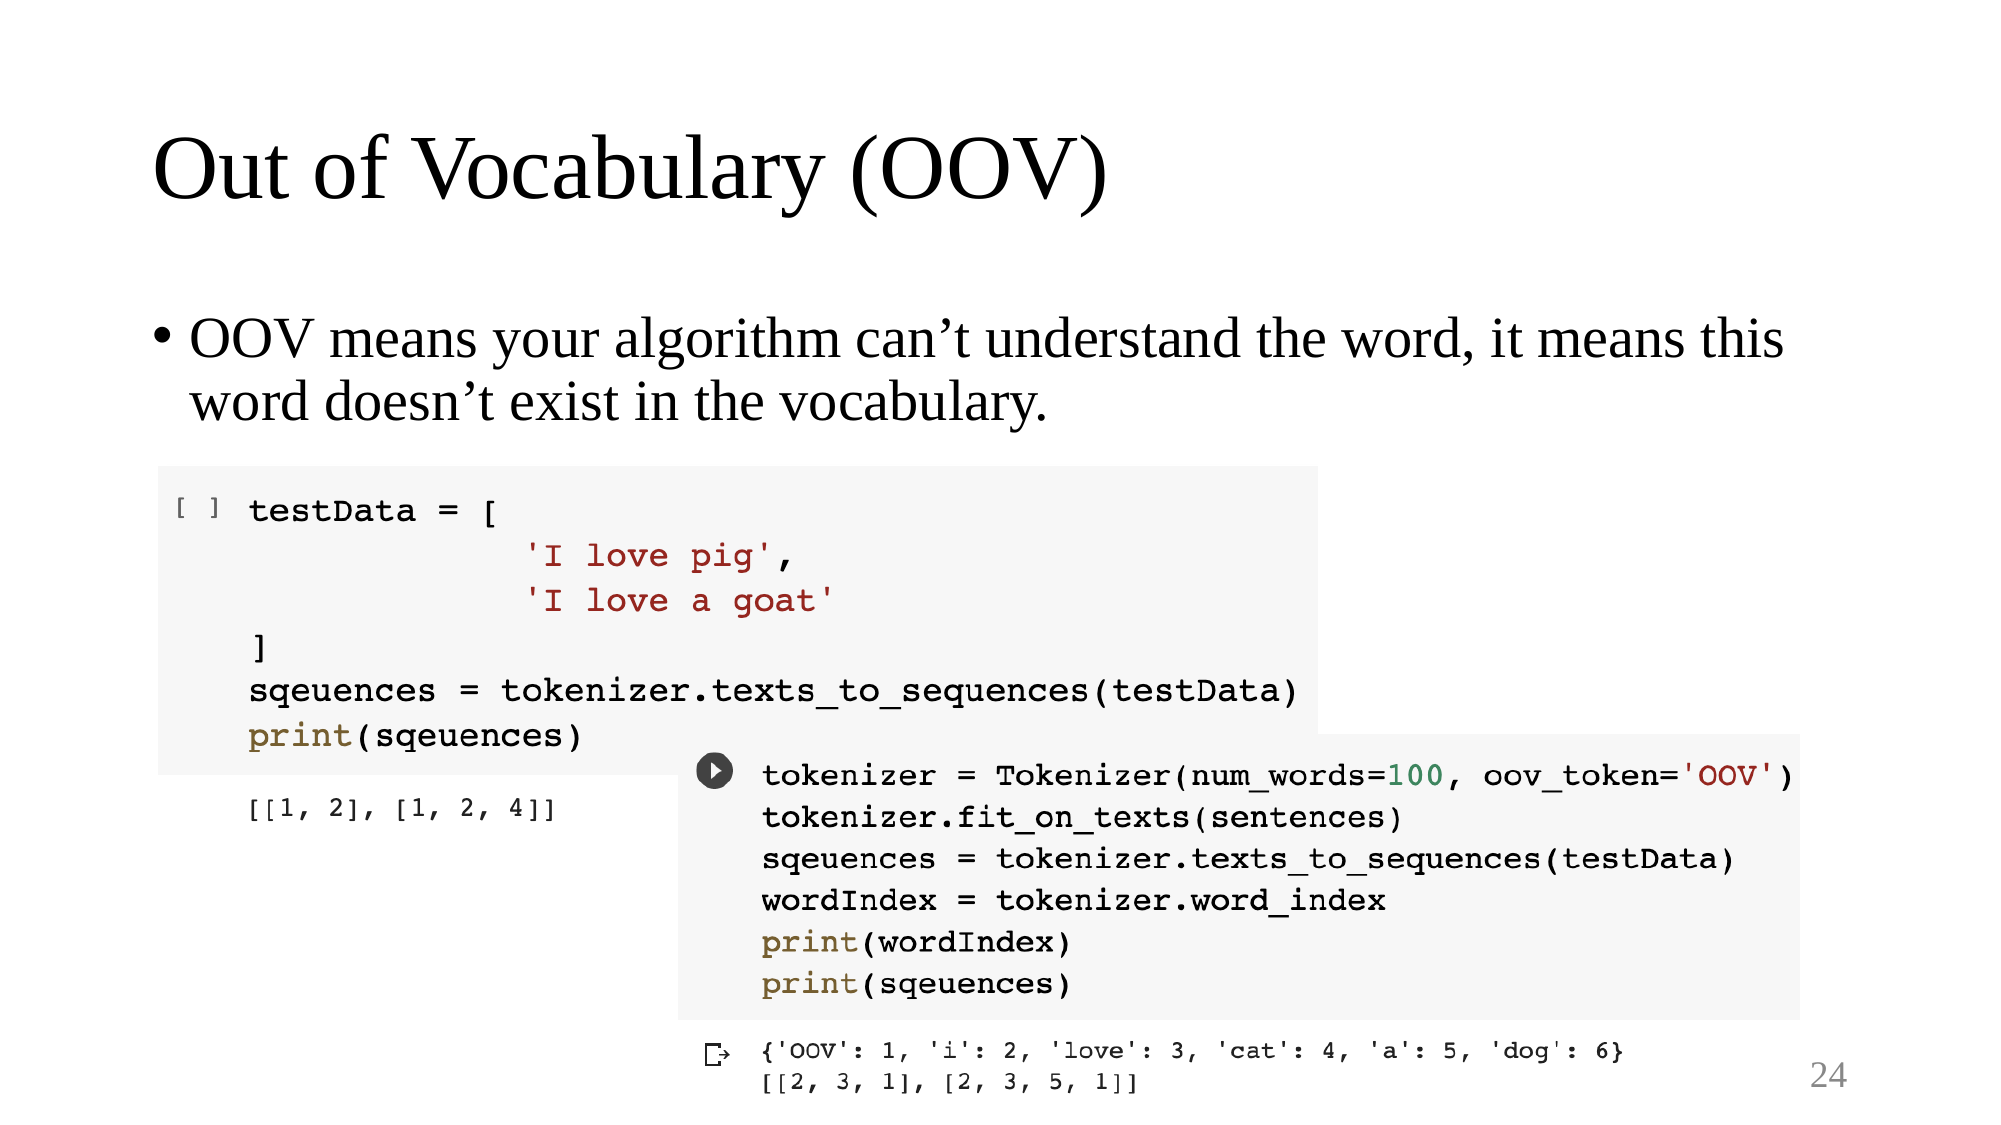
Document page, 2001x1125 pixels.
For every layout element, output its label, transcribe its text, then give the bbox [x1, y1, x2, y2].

slide_number 24 [1804, 1042, 1863, 1103]
picture [152, 463, 1800, 1103]
list OOV means your algorithm can’t understand the word, it means this word doesn’t exist in the vocabulary. [137, 299, 1863, 442]
title Out of Vocabulary (OOV) [137, 59, 1863, 278]
